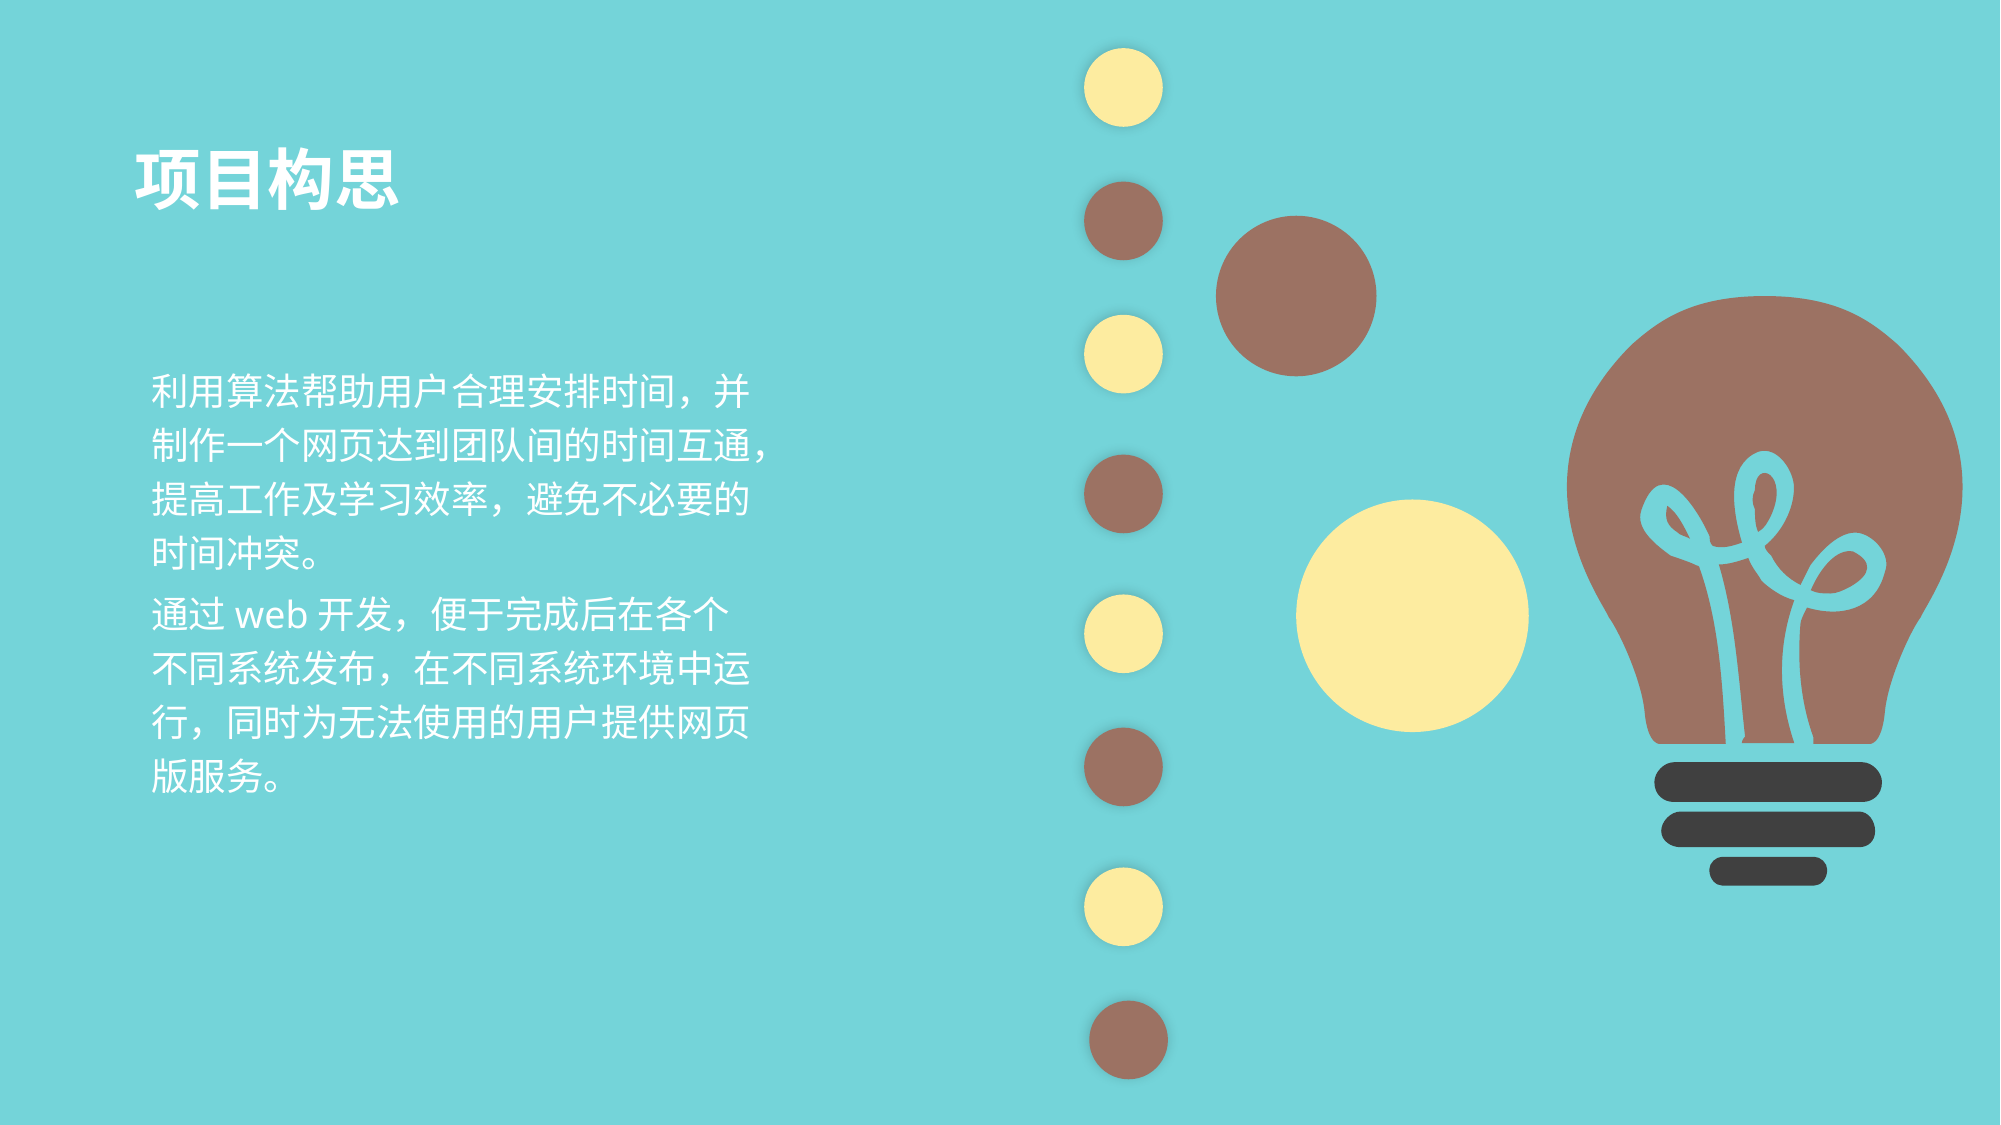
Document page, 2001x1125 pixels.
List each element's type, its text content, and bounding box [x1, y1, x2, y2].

text_box [1083, 866, 1164, 948]
text_box [1083, 726, 1164, 808]
text_box [1088, 999, 1169, 1081]
text_box [1083, 593, 1164, 675]
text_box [1504, 295, 2000, 886]
text_box [1295, 498, 1504, 734]
text_box [1083, 180, 1164, 262]
text_box [1083, 47, 1164, 128]
text_box 项目构思 [119, 122, 781, 226]
text_box [1083, 313, 1164, 395]
text_box [1083, 453, 1164, 535]
text_box 利用算法帮助用户合理安排时间，并制作一个网页达到团队间的时间互通，提高工作及学习效率，避免不必要的时间冲突。 通过web开发，便于完成后在各个不同系统发布，在不同系统环境中运行，同时为无法使用的用户提供网页版服务。 [133, 350, 772, 924]
text_box [1214, 214, 1378, 378]
